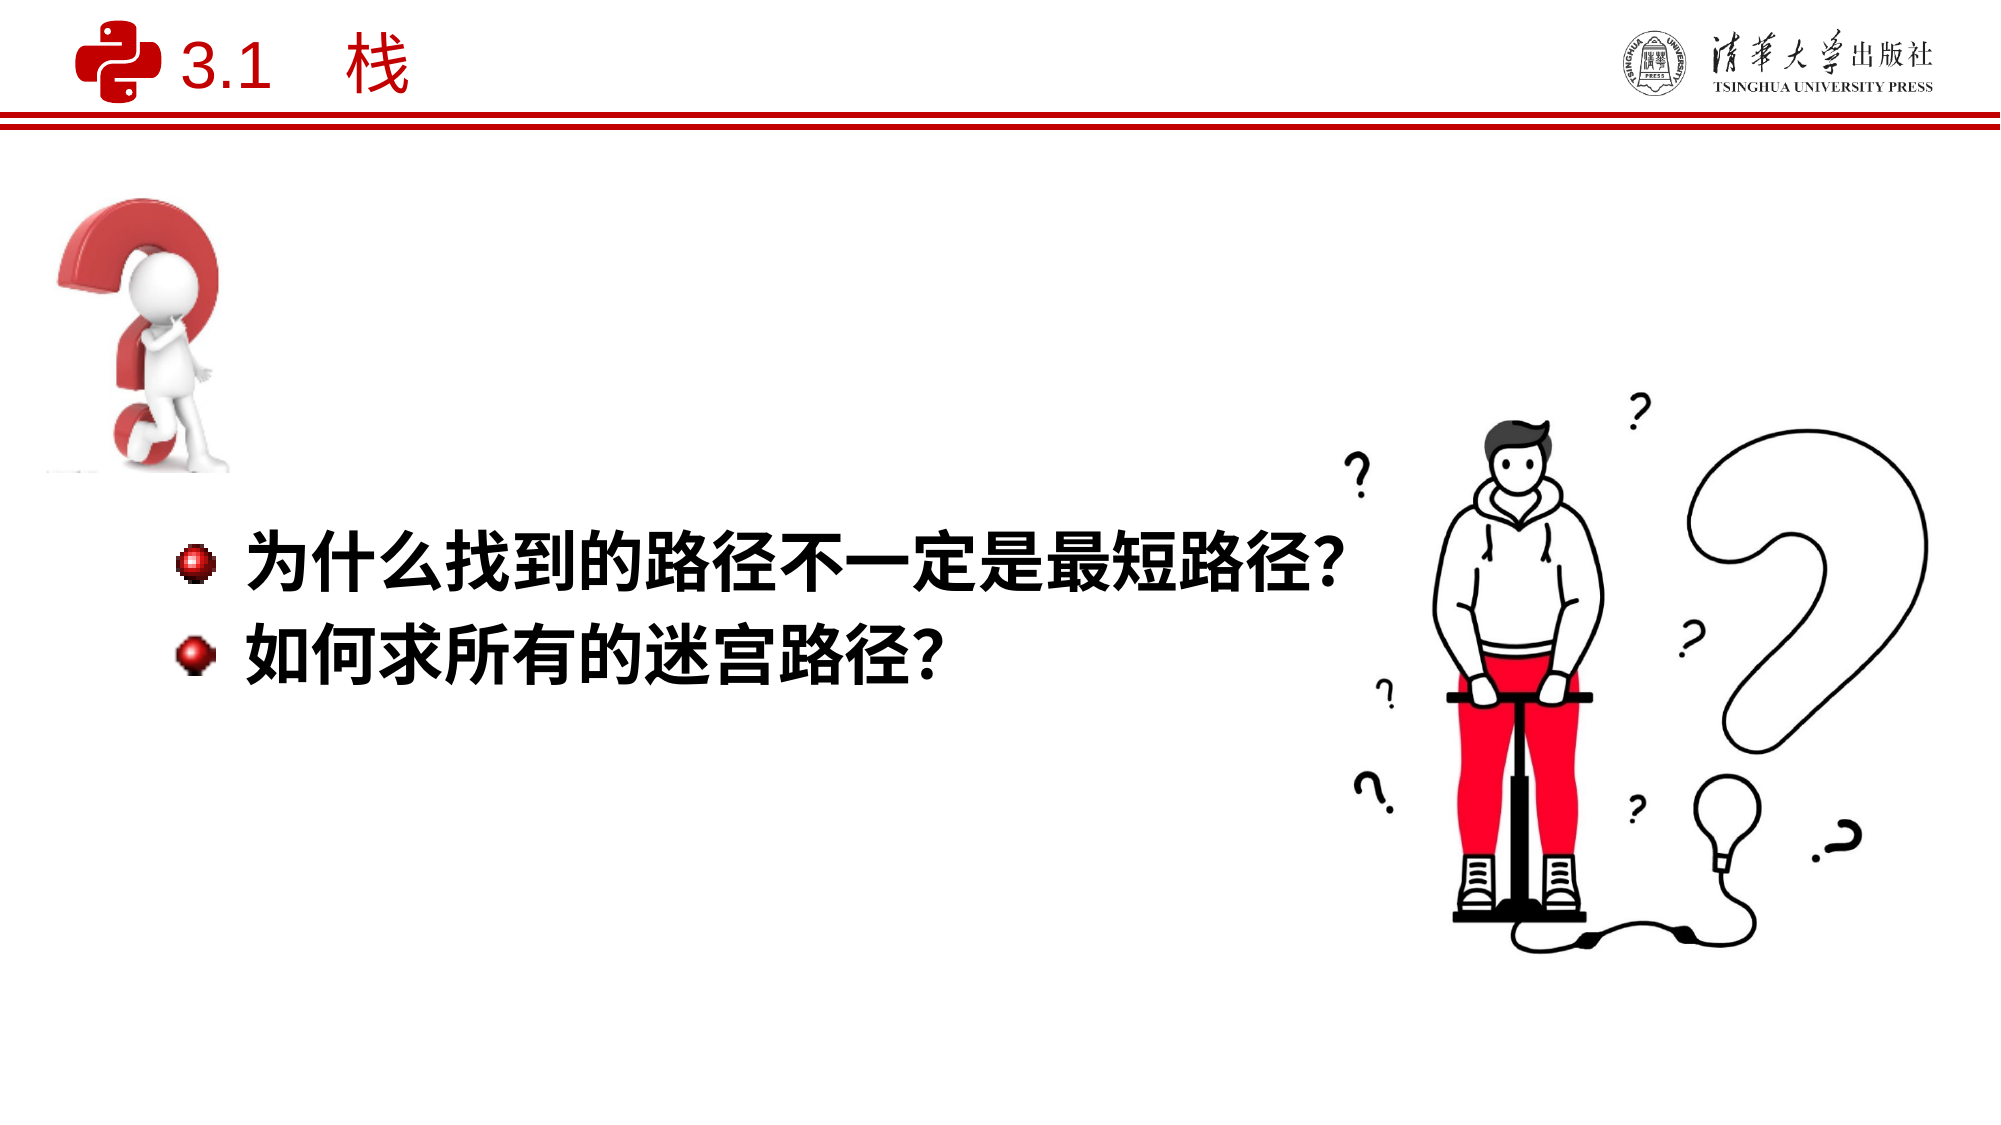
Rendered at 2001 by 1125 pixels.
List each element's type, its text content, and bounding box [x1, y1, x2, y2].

picture [169, 536, 216, 584]
picture [46, 197, 250, 473]
text_box 3.1 栈 [166, 14, 427, 110]
picture [169, 629, 216, 676]
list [1265, 300, 1997, 1031]
text_box 为什么找到的路径不一定是最短路径？ 如何求所有的迷宫路径？ [139, 501, 1265, 717]
